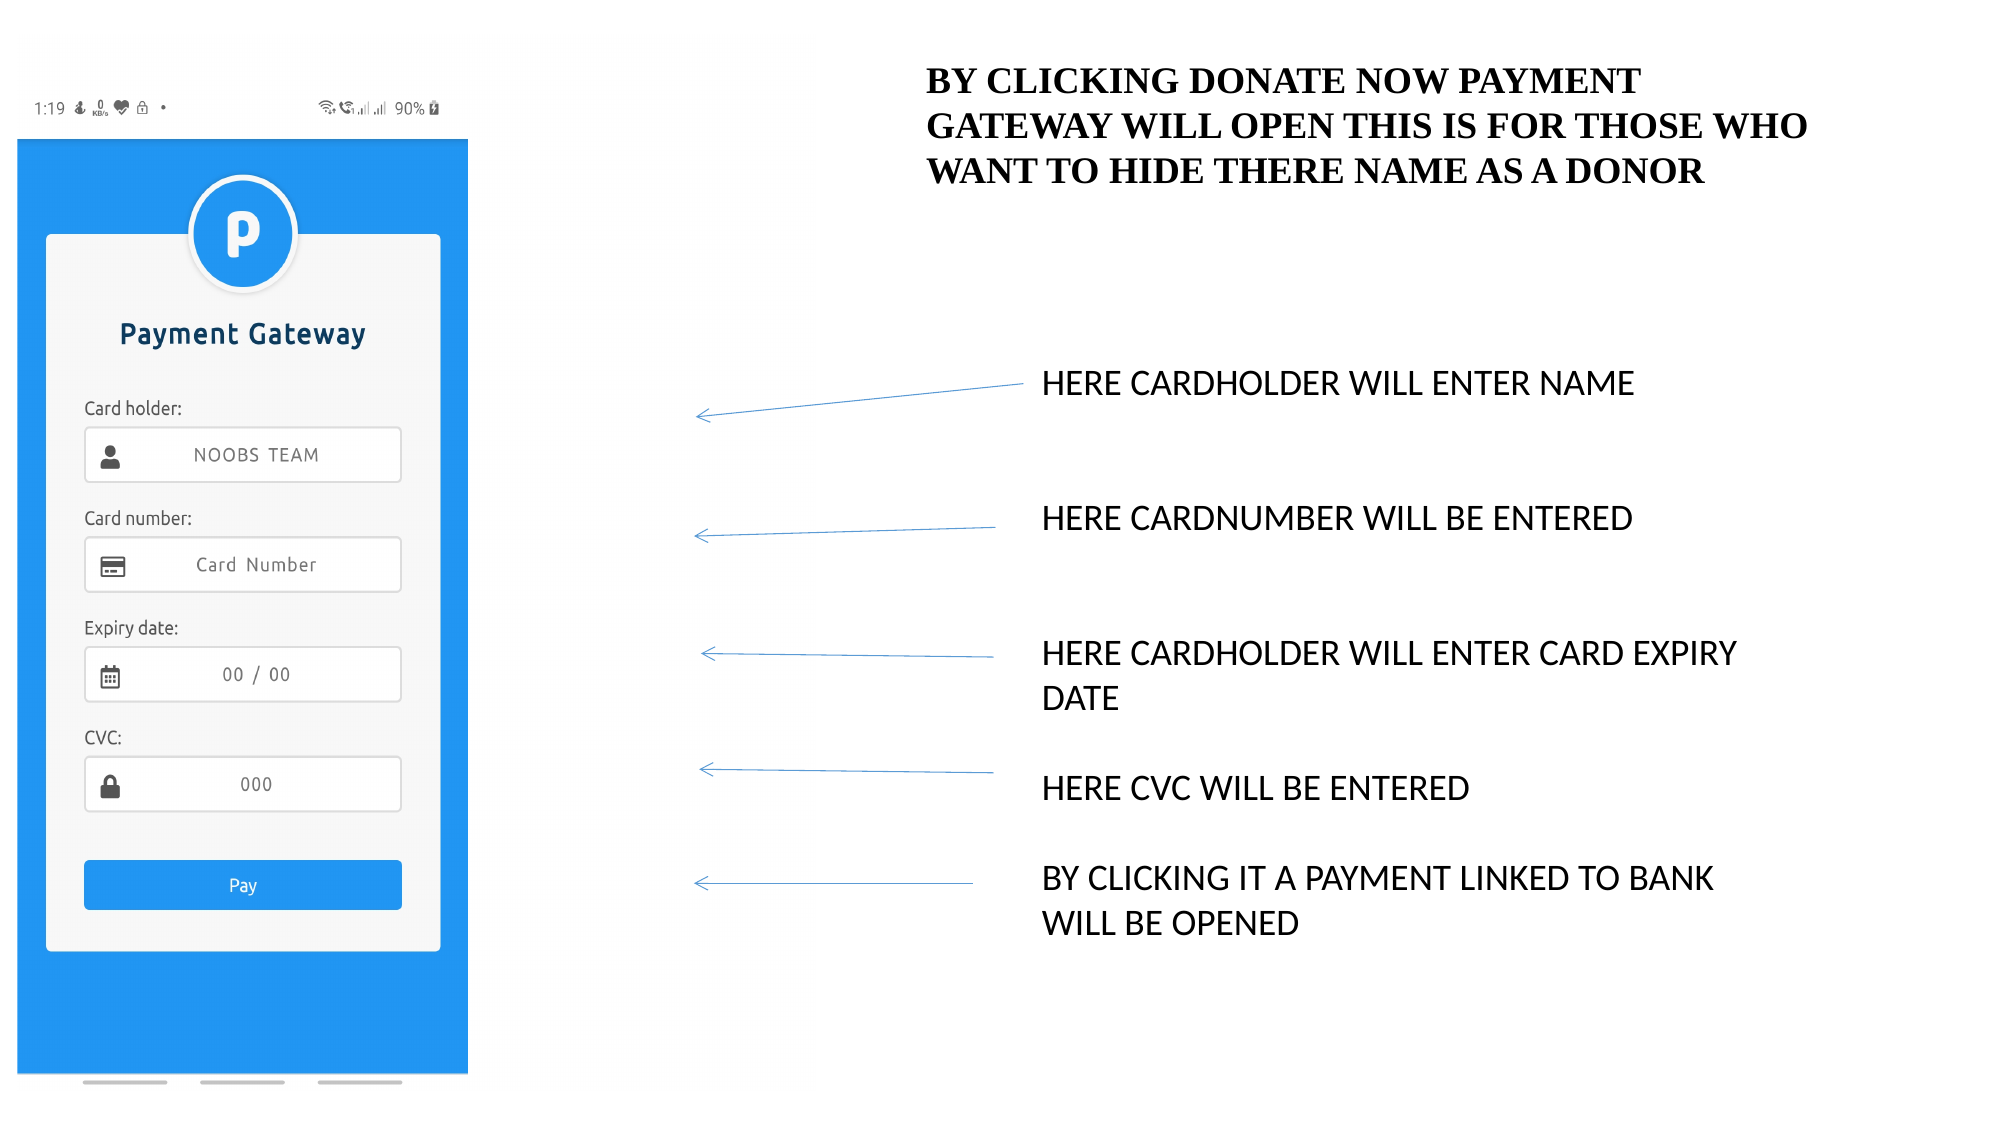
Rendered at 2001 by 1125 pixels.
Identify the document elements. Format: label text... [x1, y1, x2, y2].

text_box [701, 653, 994, 658]
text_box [699, 769, 994, 773]
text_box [695, 383, 1024, 417]
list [17, 34, 816, 1091]
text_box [693, 527, 996, 537]
text_box BY CLICKING DONATE NOW PAYMENT GATEWAY WILL OPEN THIS IS FOR THOSE WHO WANT TO HIDE THERE NAME AS A DONOR [911, 48, 1851, 199]
text_box HERE CARDHOLDER WILL ENTER NAME HERE CARDNUMBER WILL BE ENTERED HERE CARDHOLDER WILL ENTER CARD EXPIRY DATE HERE CVC WILL BE ENTERED BY CLICKING IT A PAYMENT LINKED TO BANK WILL BE OPENED [1027, 350, 1800, 950]
